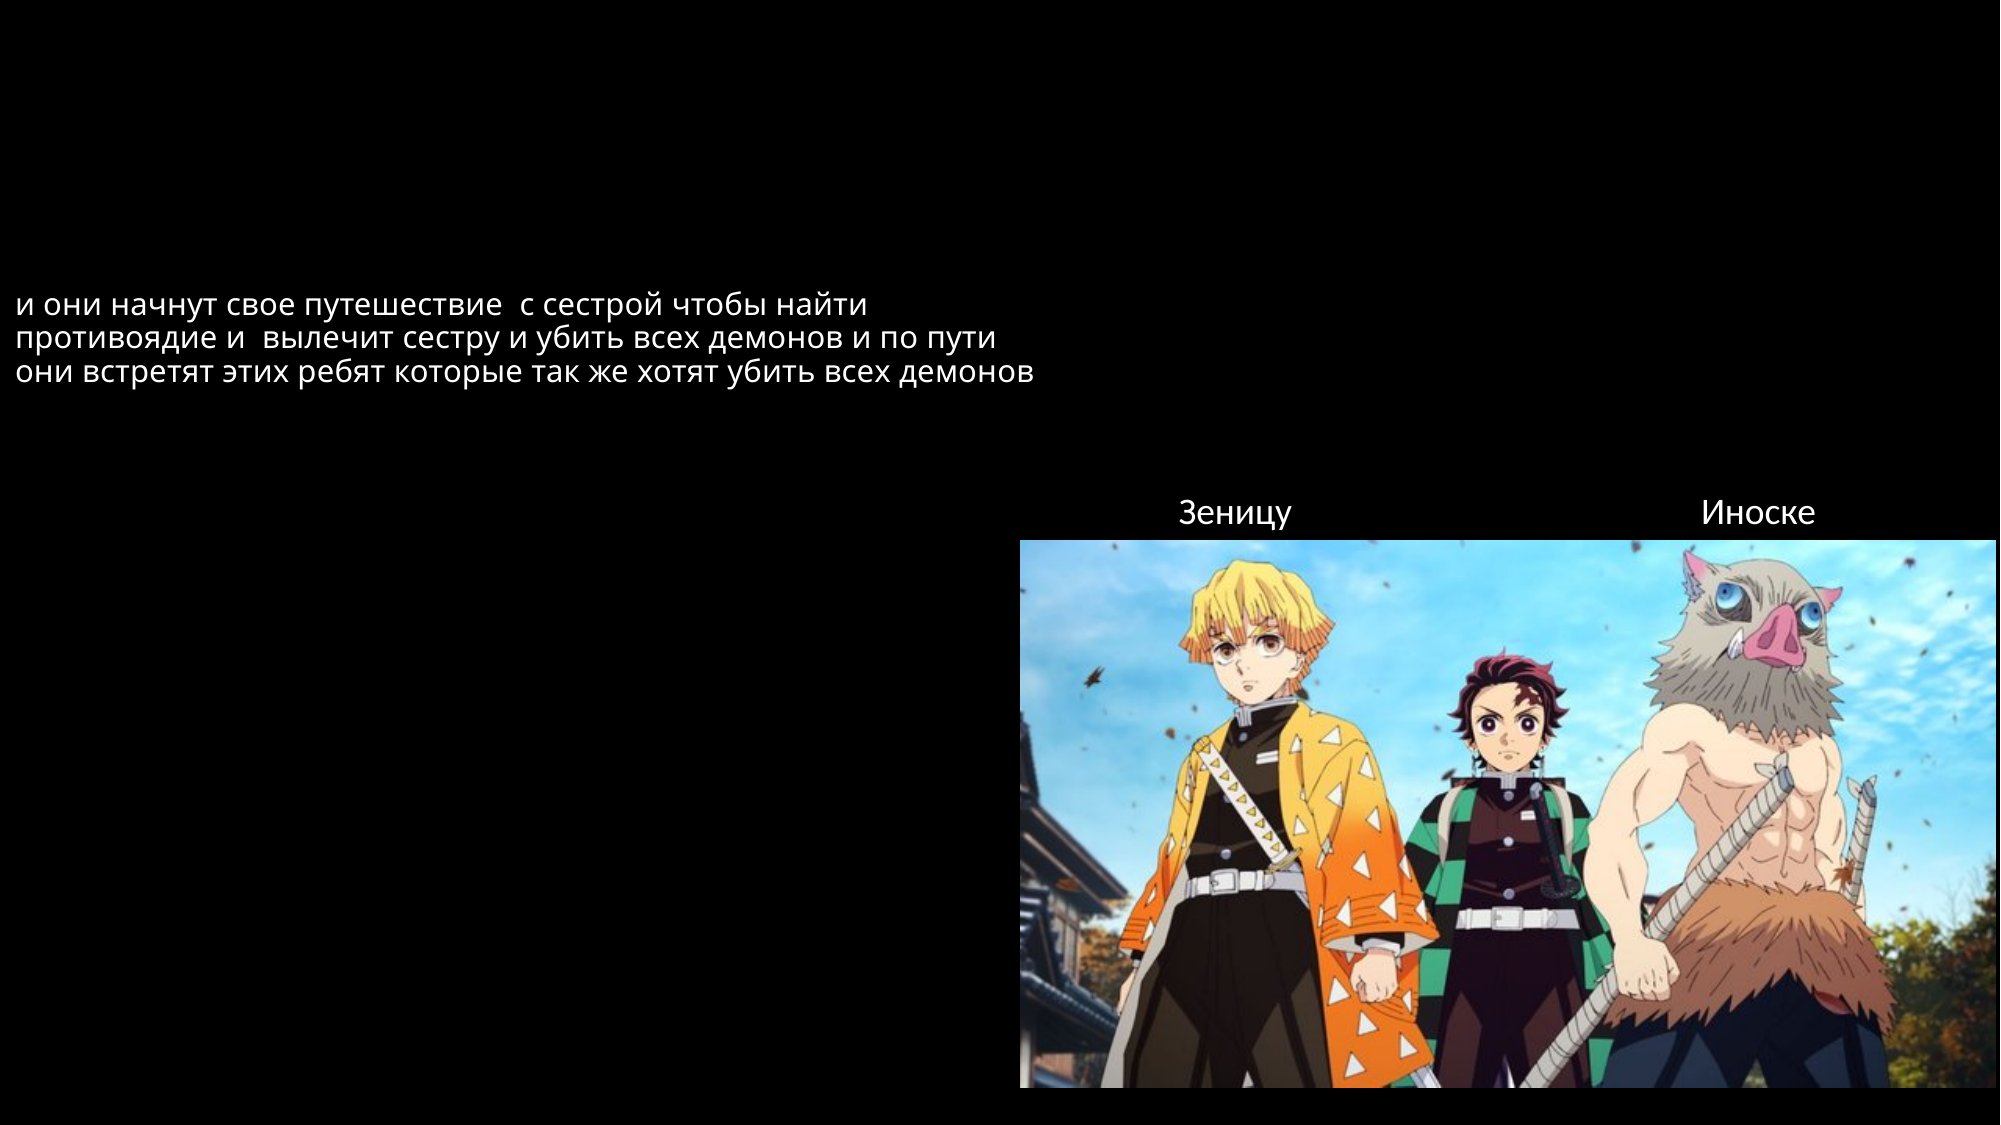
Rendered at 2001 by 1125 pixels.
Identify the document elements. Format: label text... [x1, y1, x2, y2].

title и они начнут свое путешествие с сестрой чтобы найти противоядие и вылечит сестру и убить всех демонов и по пути они встретят этих ребят которые так же хотят убить всех демонов [0, 266, 1063, 411]
text_box Зеницу [1163, 479, 1314, 540]
picture [1020, 540, 1996, 1088]
text_box Иноске [1686, 479, 1834, 540]
